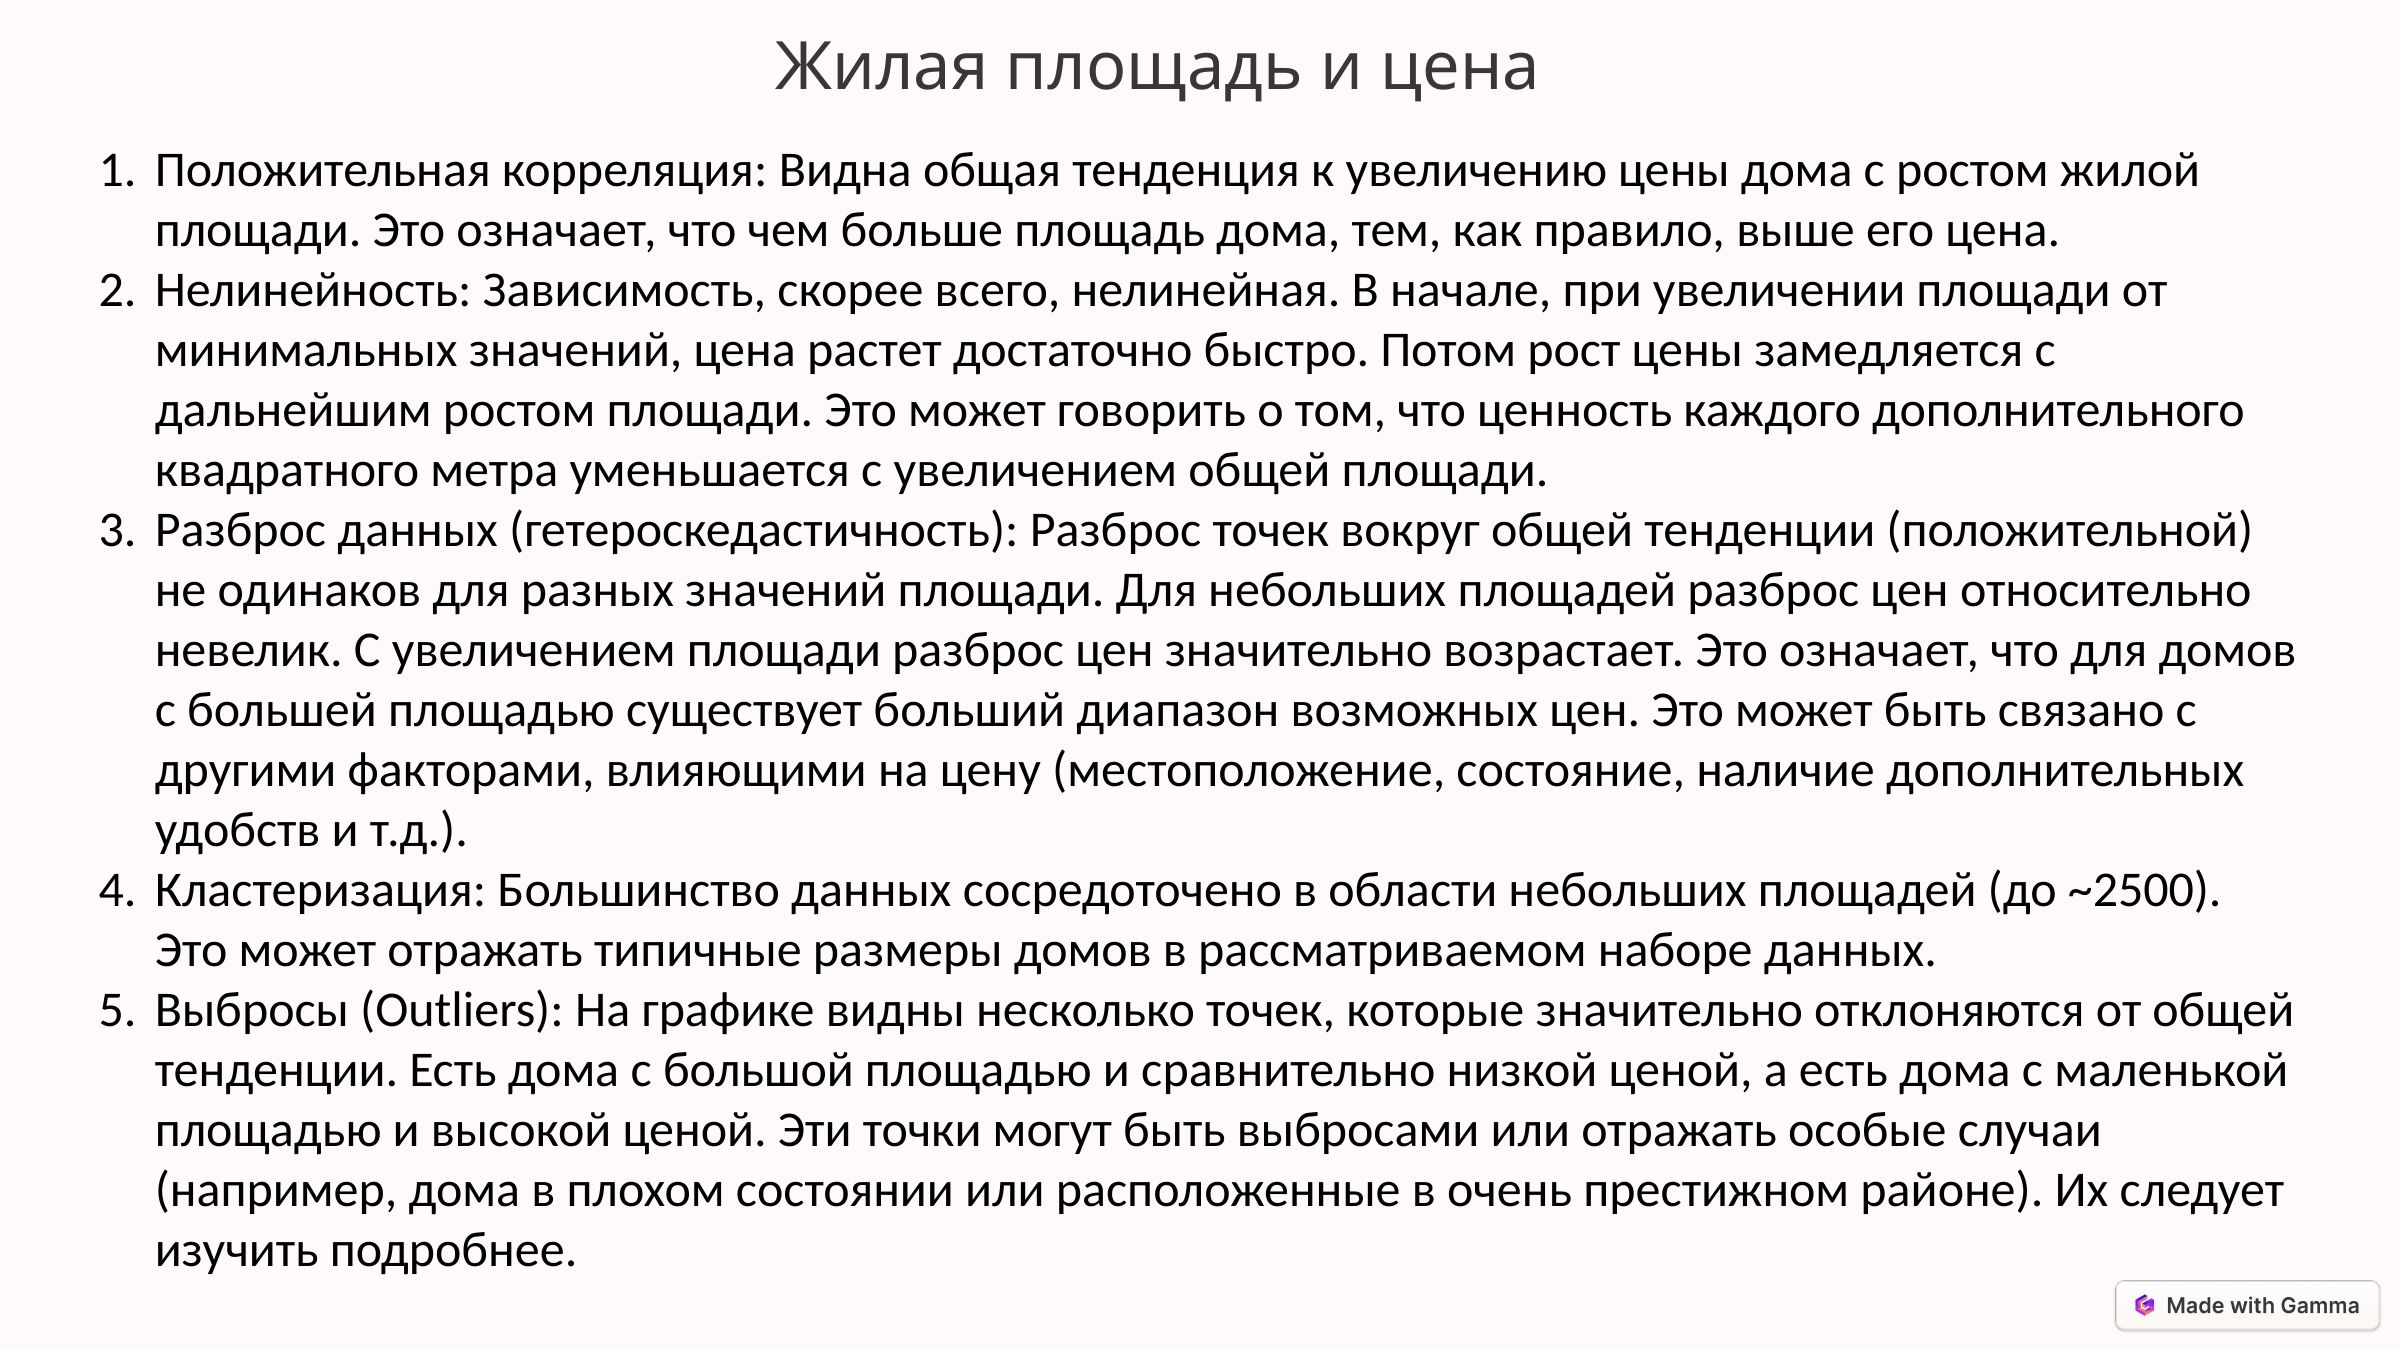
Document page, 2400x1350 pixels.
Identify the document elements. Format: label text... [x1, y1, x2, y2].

picture [2106, 1271, 2389, 1339]
text_box Положительная корреляция: Видна общая тенденция к увеличению цены дома с ростом жилой площади. Это означает, что чем больше площадь дома, тем, как правило, выше его цена. Нелинейность: Зависимость, скорее всего, нелинейная. В начале, при увеличении площади от минимальных значений, цена растет достаточно быстро. Потом рост цены замедляется с дальнейшим ростом площади. Это может говорить о том, что ценность каждого дополнительного квадратного метра уменьшается с увеличением общей площади. Разброс данных (гетероскедастичность): Разброс точек вокруг общей тенденции (положительной) не одинаков для разных значений площади. Для небольших площадей разброс цен относительно невелик. С увеличением площади разброс цен значительно возрастает. Это означает, что для домов с большей площадью существует больший диапазон возможных цен. Это может быть связано с другими факторами, влияющими на цену (местоположение, состояние, наличие дополнительных удобств и т.д.). Кластеризация: Большинство данных сосредоточено в области небольших площадей (до ~2500). Это может отражать типичные размеры домов в рассматриваемом наборе данных. Выбросы (Outliers): На графике видны несколько точек, которые значительно отклоняются от общей тенденции. Есть дома с большой площадью и сравнительно низкой ценой, а есть дома с маленькой площадью и высокой ценой. Эти точки могут быть выбросами или отражать особые случаи (например, дома в плохом состоянии или расположенные в очень престижном районе). Их следует изучить подробнее. [83, 129, 2317, 1285]
text_box Жилая площадь и цена [775, 46, 1290, 104]
